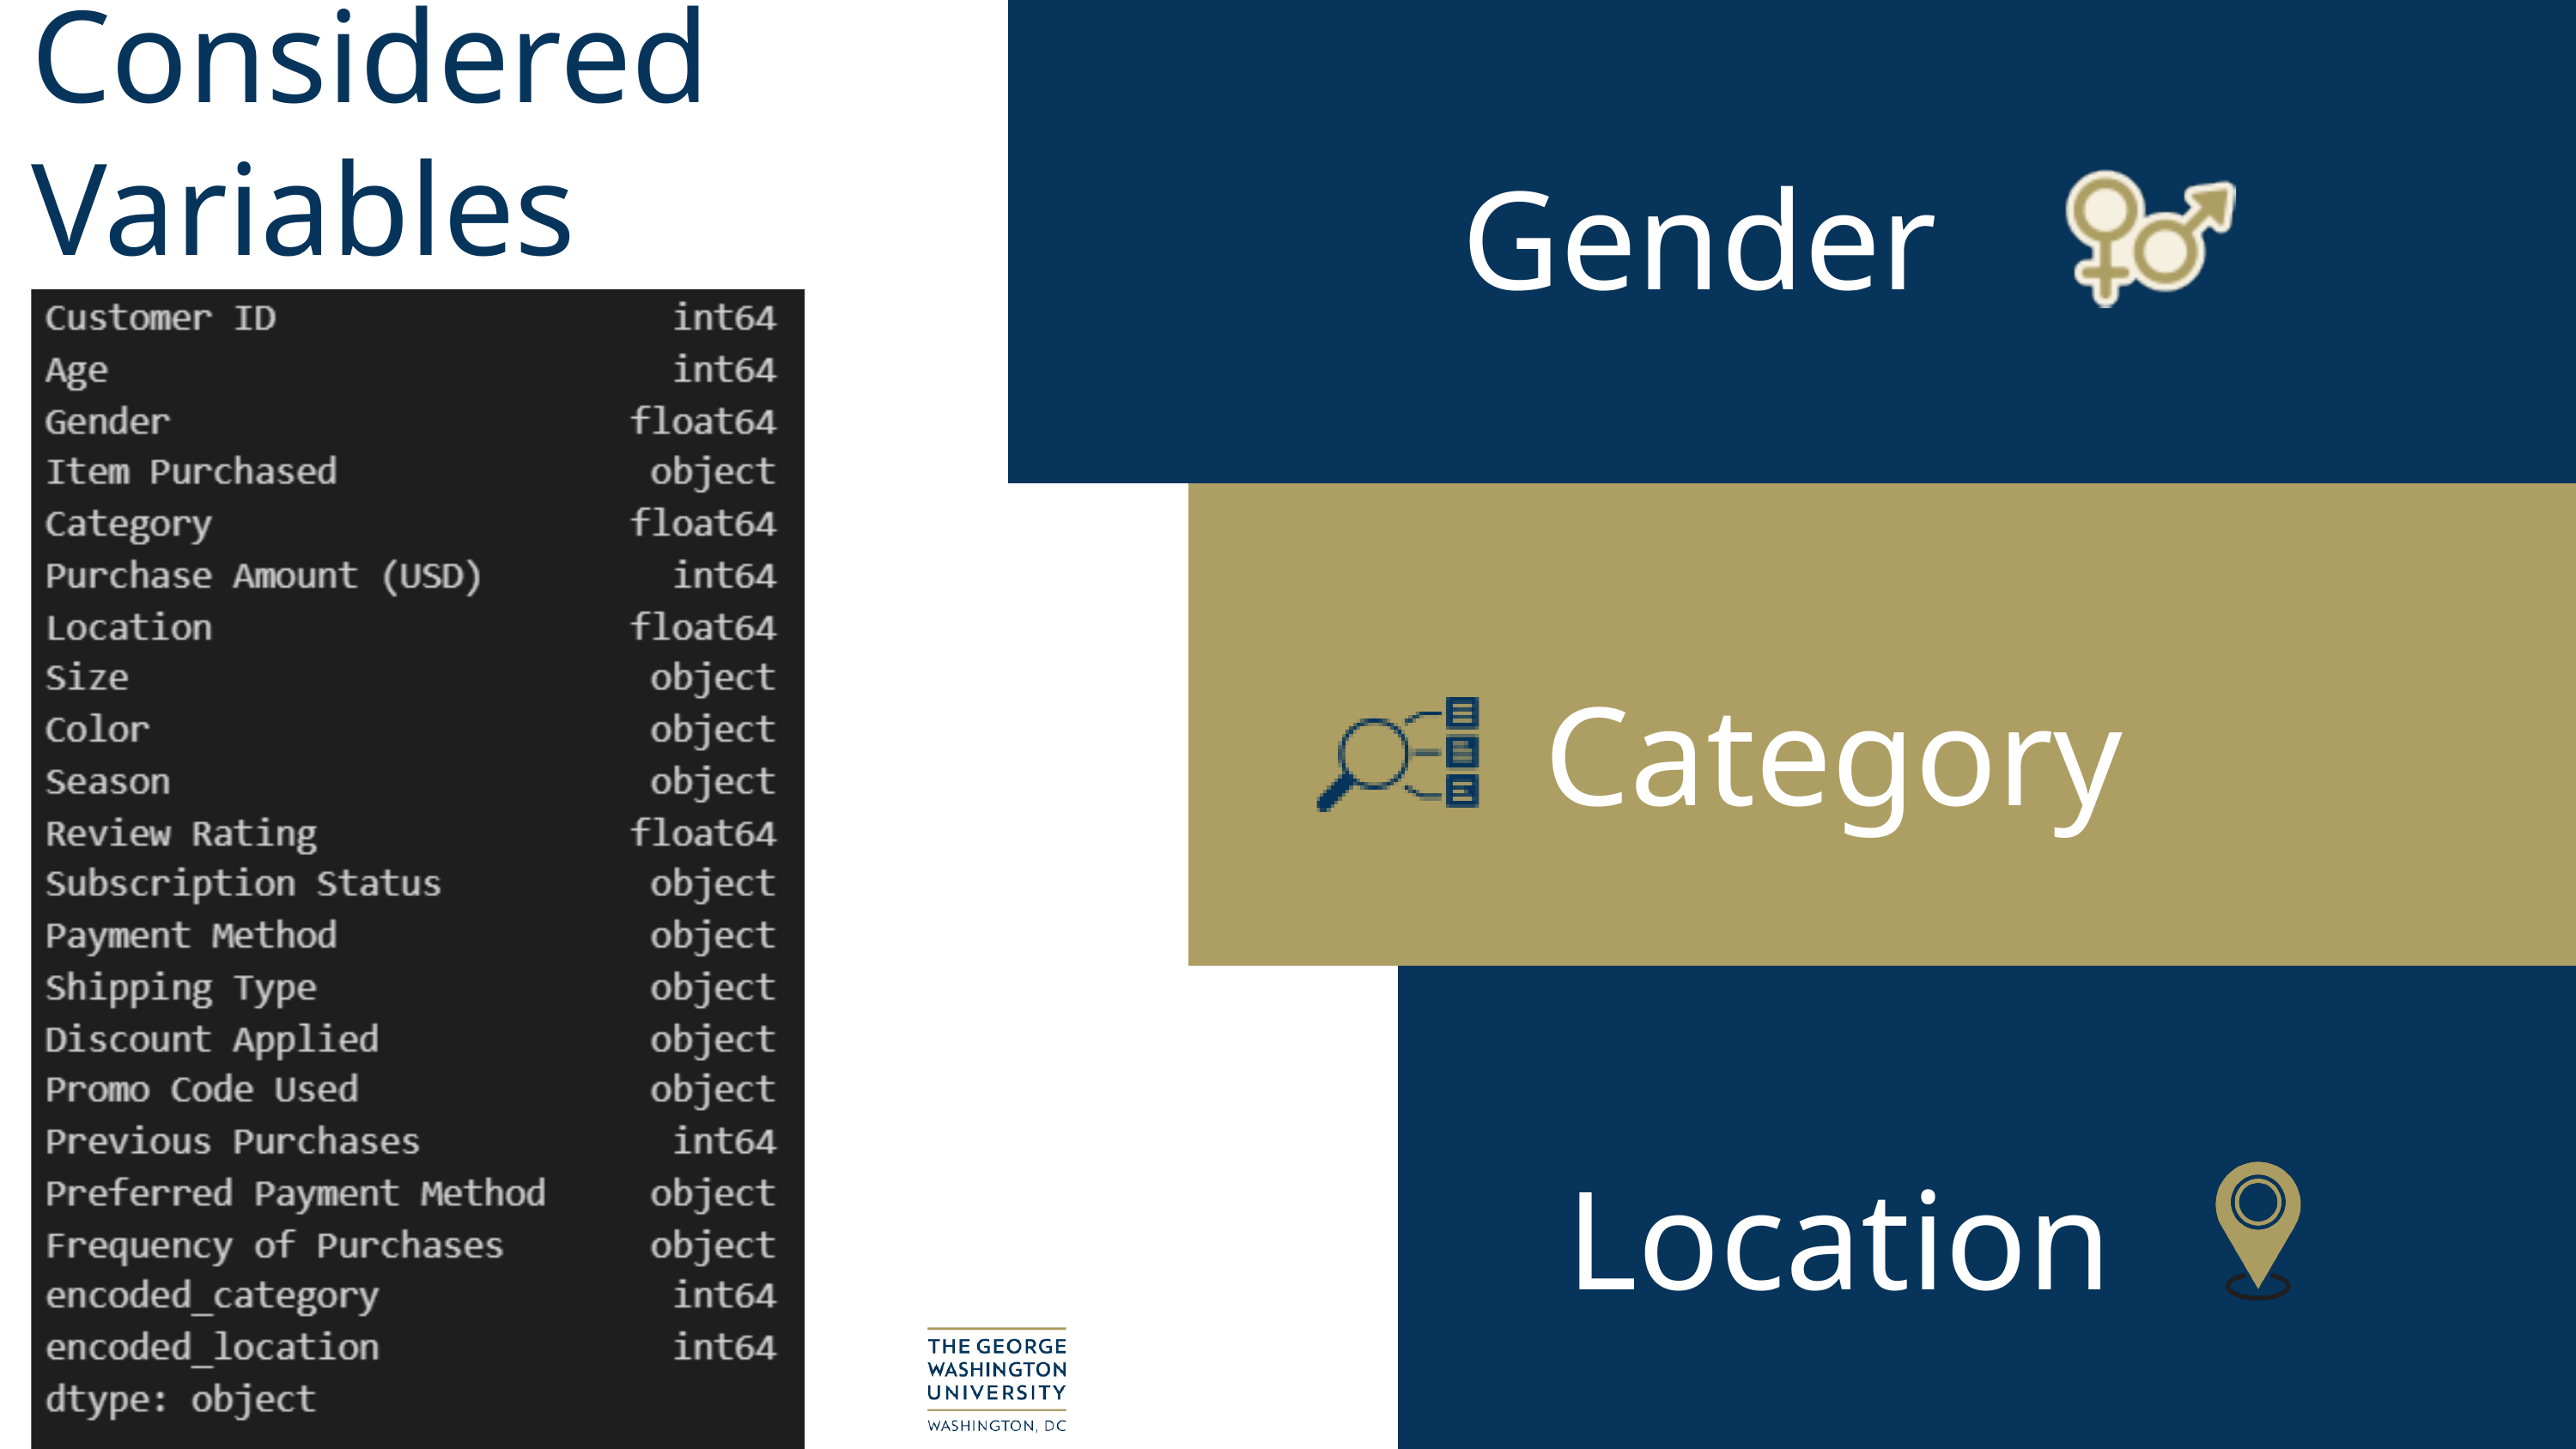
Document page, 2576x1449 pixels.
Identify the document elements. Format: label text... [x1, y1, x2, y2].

text_box Considered Variables [31, 0, 835, 281]
text_box [920, 1303, 1073, 1449]
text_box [1007, 0, 2576, 483]
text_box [1397, 965, 2576, 1449]
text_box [1188, 482, 2576, 967]
text_box [31, 289, 805, 1449]
